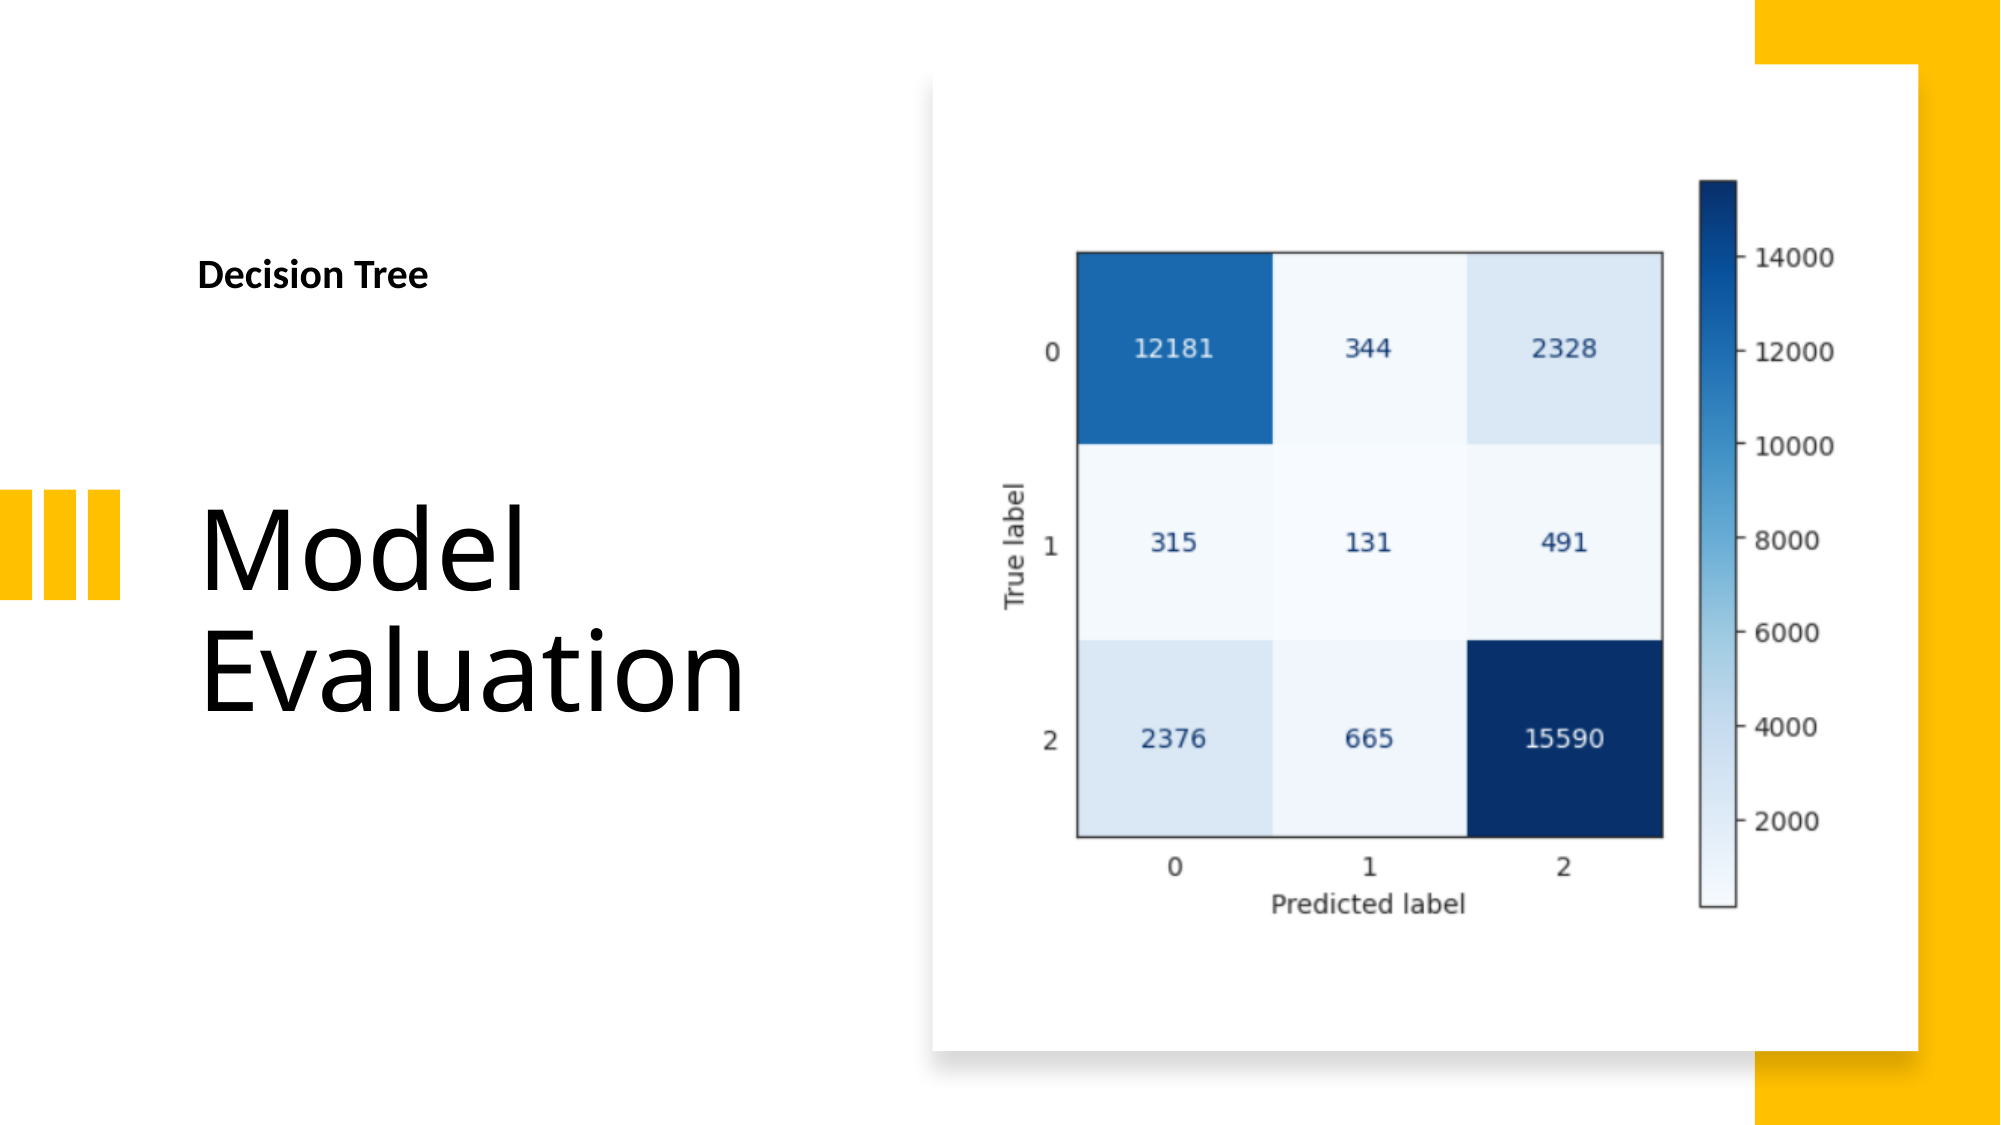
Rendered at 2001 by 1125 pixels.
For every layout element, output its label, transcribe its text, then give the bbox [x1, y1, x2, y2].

subtitle Decision Tree [182, 156, 845, 437]
text_box [0, 0, 1754, 1125]
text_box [0, 489, 120, 601]
text_box [1754, 0, 2000, 1125]
title Model Evaluation [182, 485, 845, 878]
text_box [932, 63, 1919, 1052]
picture [971, 171, 1880, 944]
